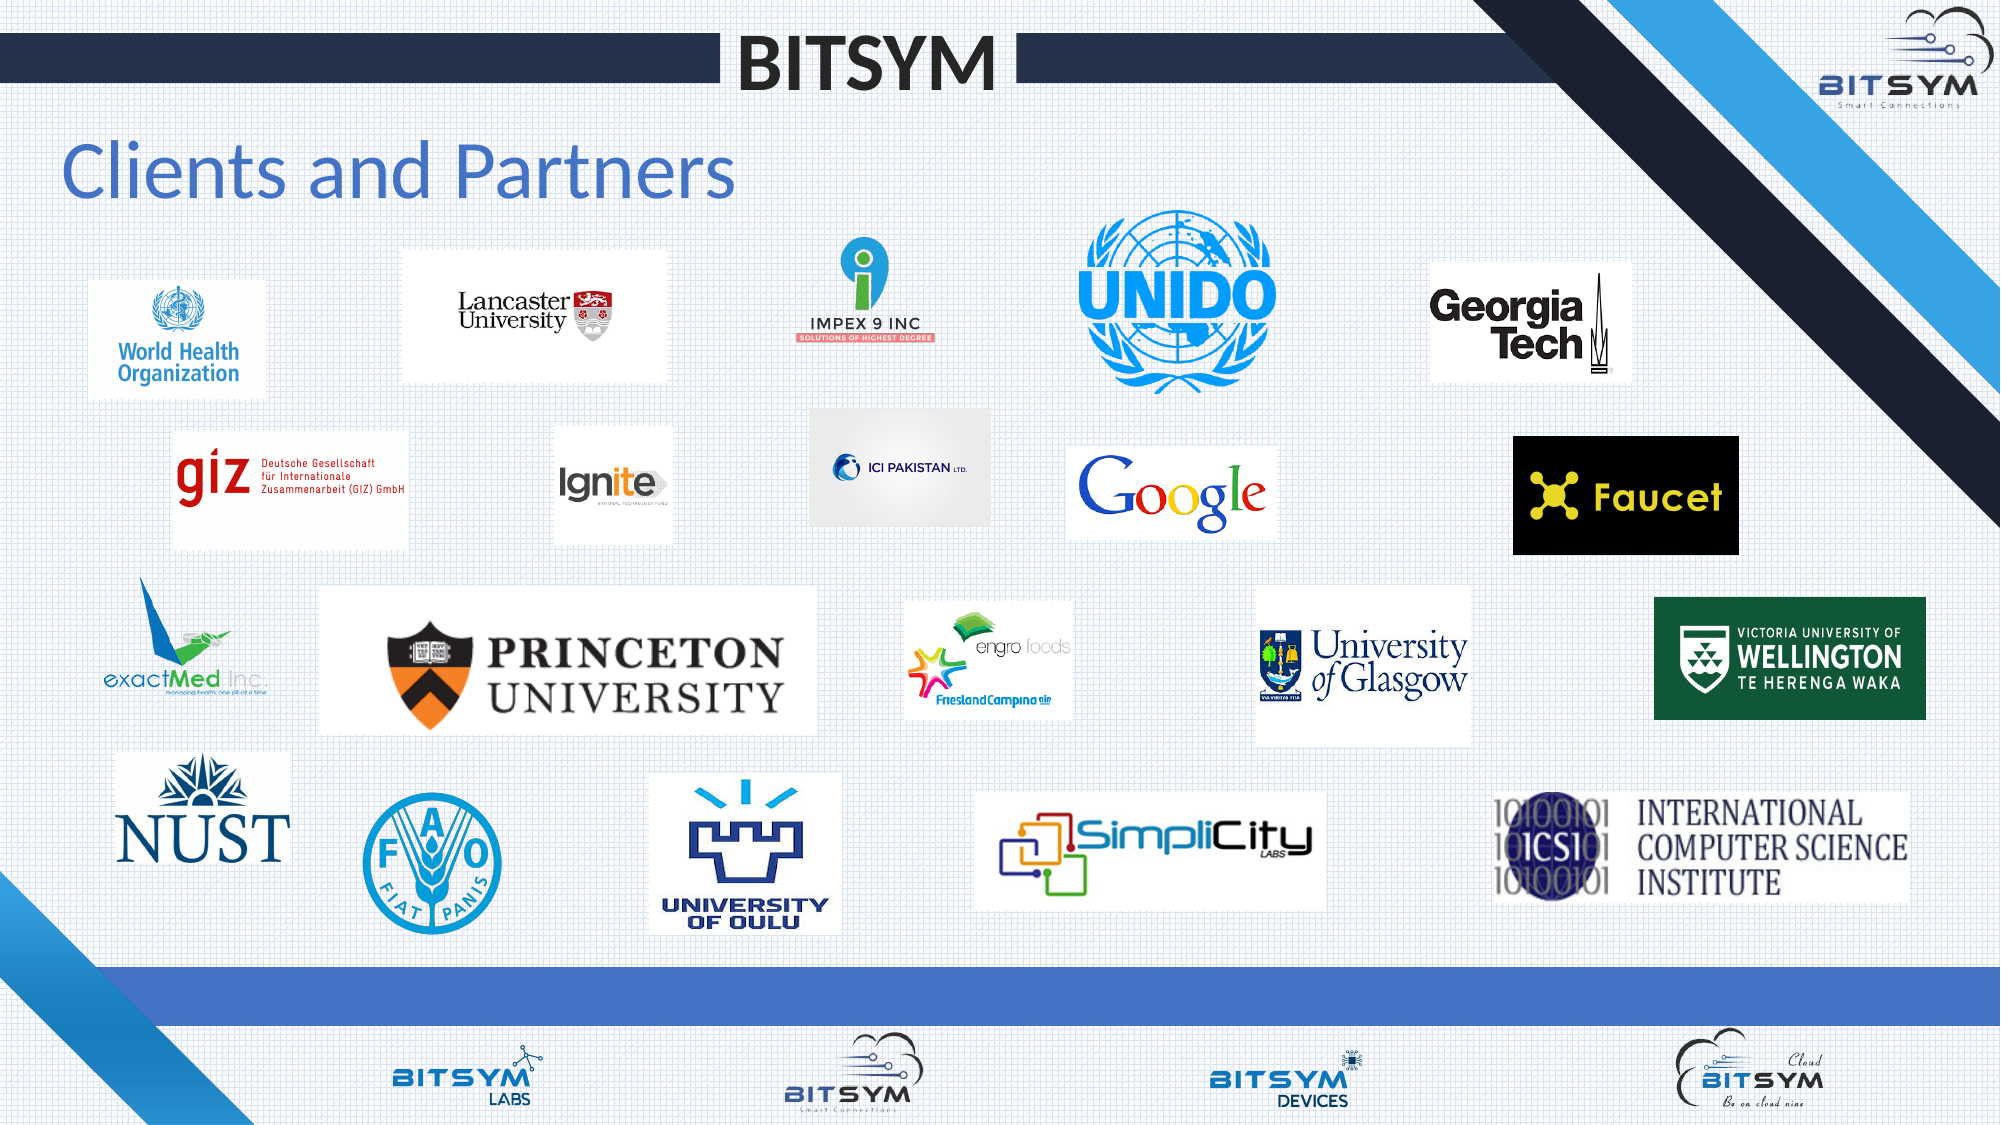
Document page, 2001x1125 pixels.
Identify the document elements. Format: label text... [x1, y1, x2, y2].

text_box Clients and Partners [46, 107, 753, 223]
picture [1430, 262, 1632, 383]
table_header [1044, 967, 2000, 1026]
picture [1256, 585, 1471, 747]
text_box [0, 870, 255, 1125]
picture [172, 431, 409, 550]
picture [115, 752, 290, 863]
text_box [1472, 0, 2000, 528]
picture [1654, 597, 1926, 720]
picture [809, 408, 991, 527]
picture [554, 426, 673, 545]
picture [974, 792, 1326, 911]
picture [649, 773, 842, 935]
text_box BITSYM [721, 0, 1015, 115]
picture [1195, 1024, 1366, 1124]
text_box [1016, 33, 1472, 84]
text_box [0, 33, 721, 84]
picture [402, 250, 667, 383]
picture [1813, 0, 2000, 124]
picture [380, 1026, 551, 1125]
picture [1632, 988, 1888, 1125]
picture [1079, 210, 1276, 394]
picture [1066, 446, 1277, 540]
picture [904, 601, 1073, 720]
picture [1513, 436, 1739, 555]
picture [104, 576, 267, 695]
picture [779, 1026, 928, 1125]
table_header [255, 967, 1044, 1026]
picture [360, 791, 503, 936]
picture [88, 280, 266, 399]
picture [775, 234, 956, 348]
picture [319, 586, 817, 735]
picture [1494, 792, 1909, 903]
